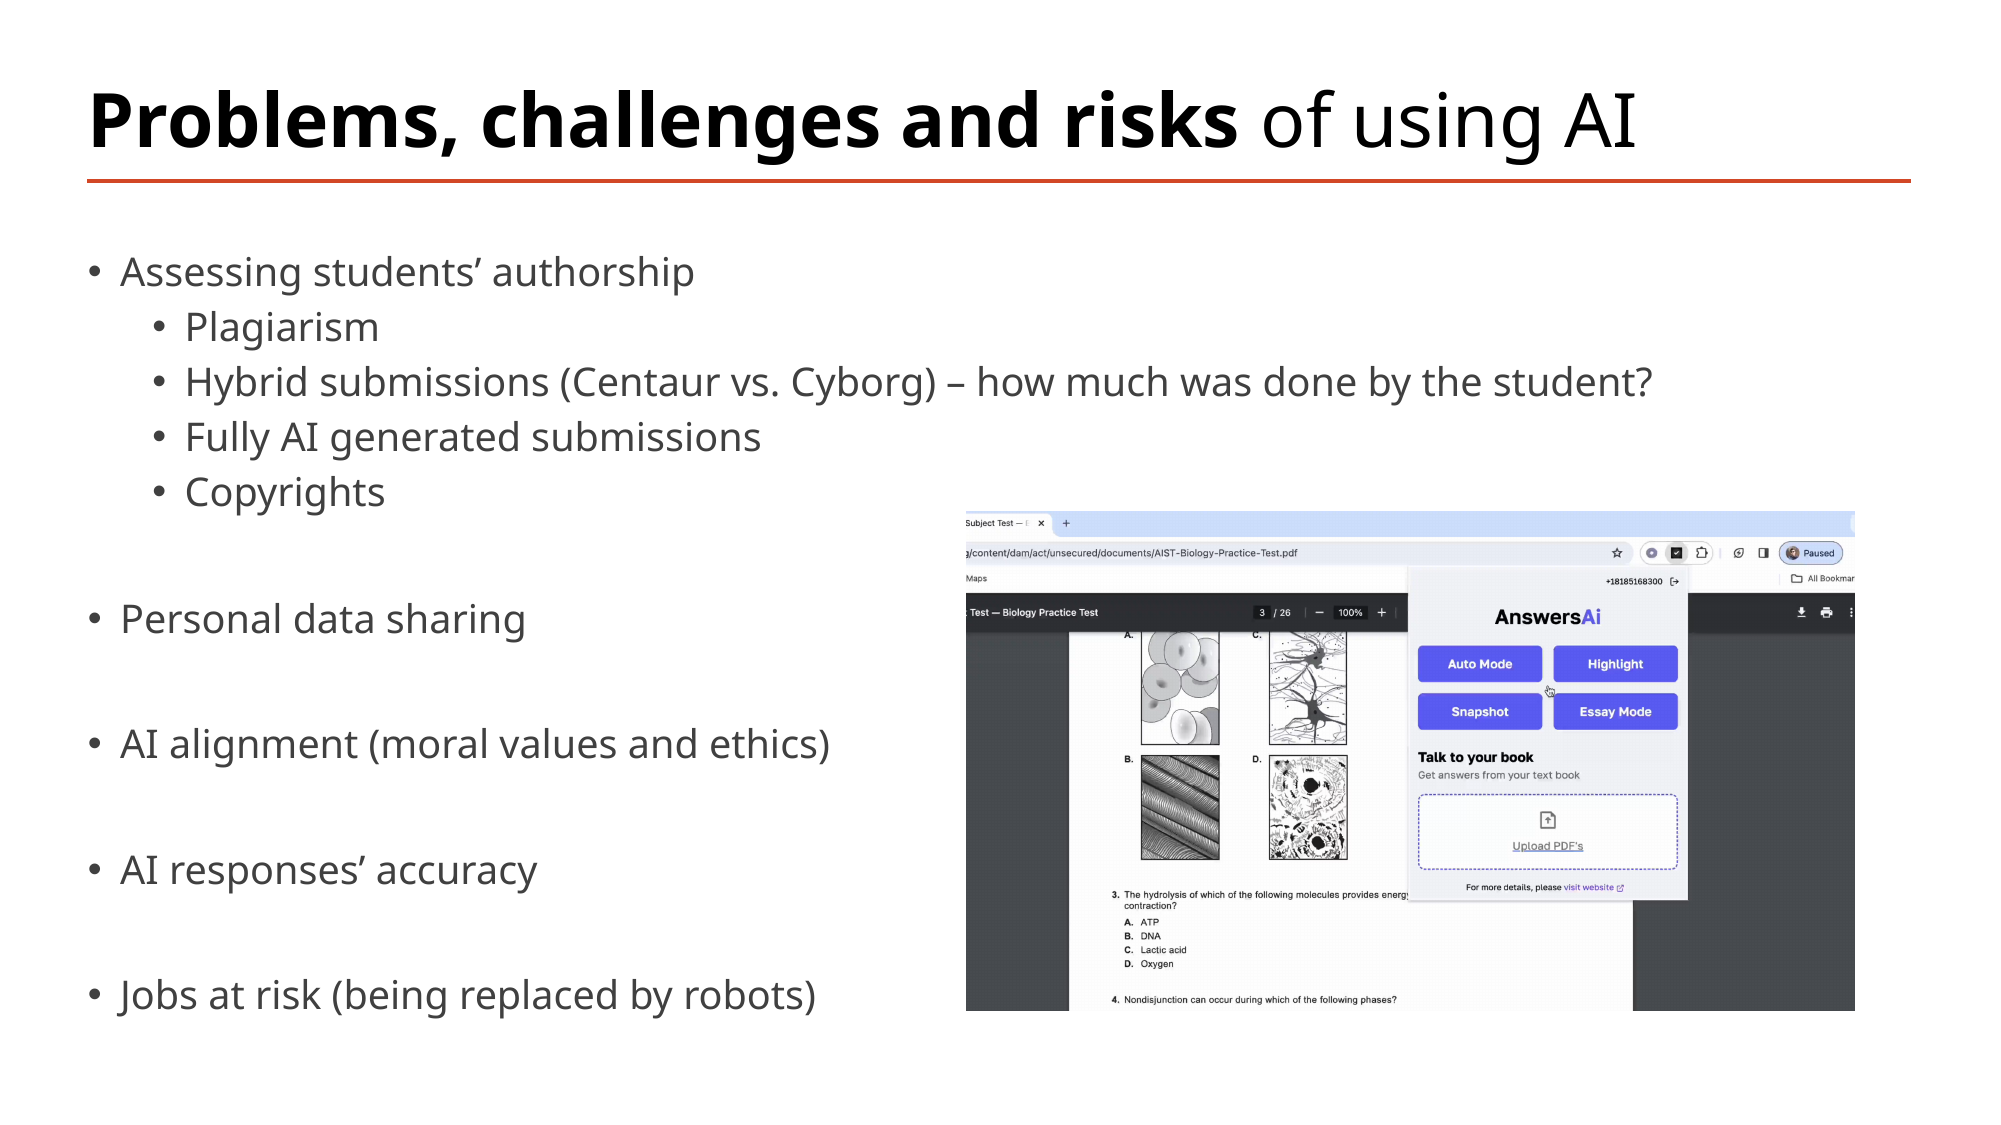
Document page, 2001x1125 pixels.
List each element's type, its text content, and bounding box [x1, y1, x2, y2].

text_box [965, 510, 1857, 1013]
title Problems, challenges and risks of using AI [72, 70, 1897, 176]
list Assessing students’ authorship Plagiarism Hybrid submissions (Centaur vs. Cyborg) – how much was done by the student? Fully AI generated submissions Copyrights Personal data sharing AI alignment (moral values and ethics) AI responses’ accuracy Jobs at risk (being replaced by robots) [72, 239, 1897, 1035]
